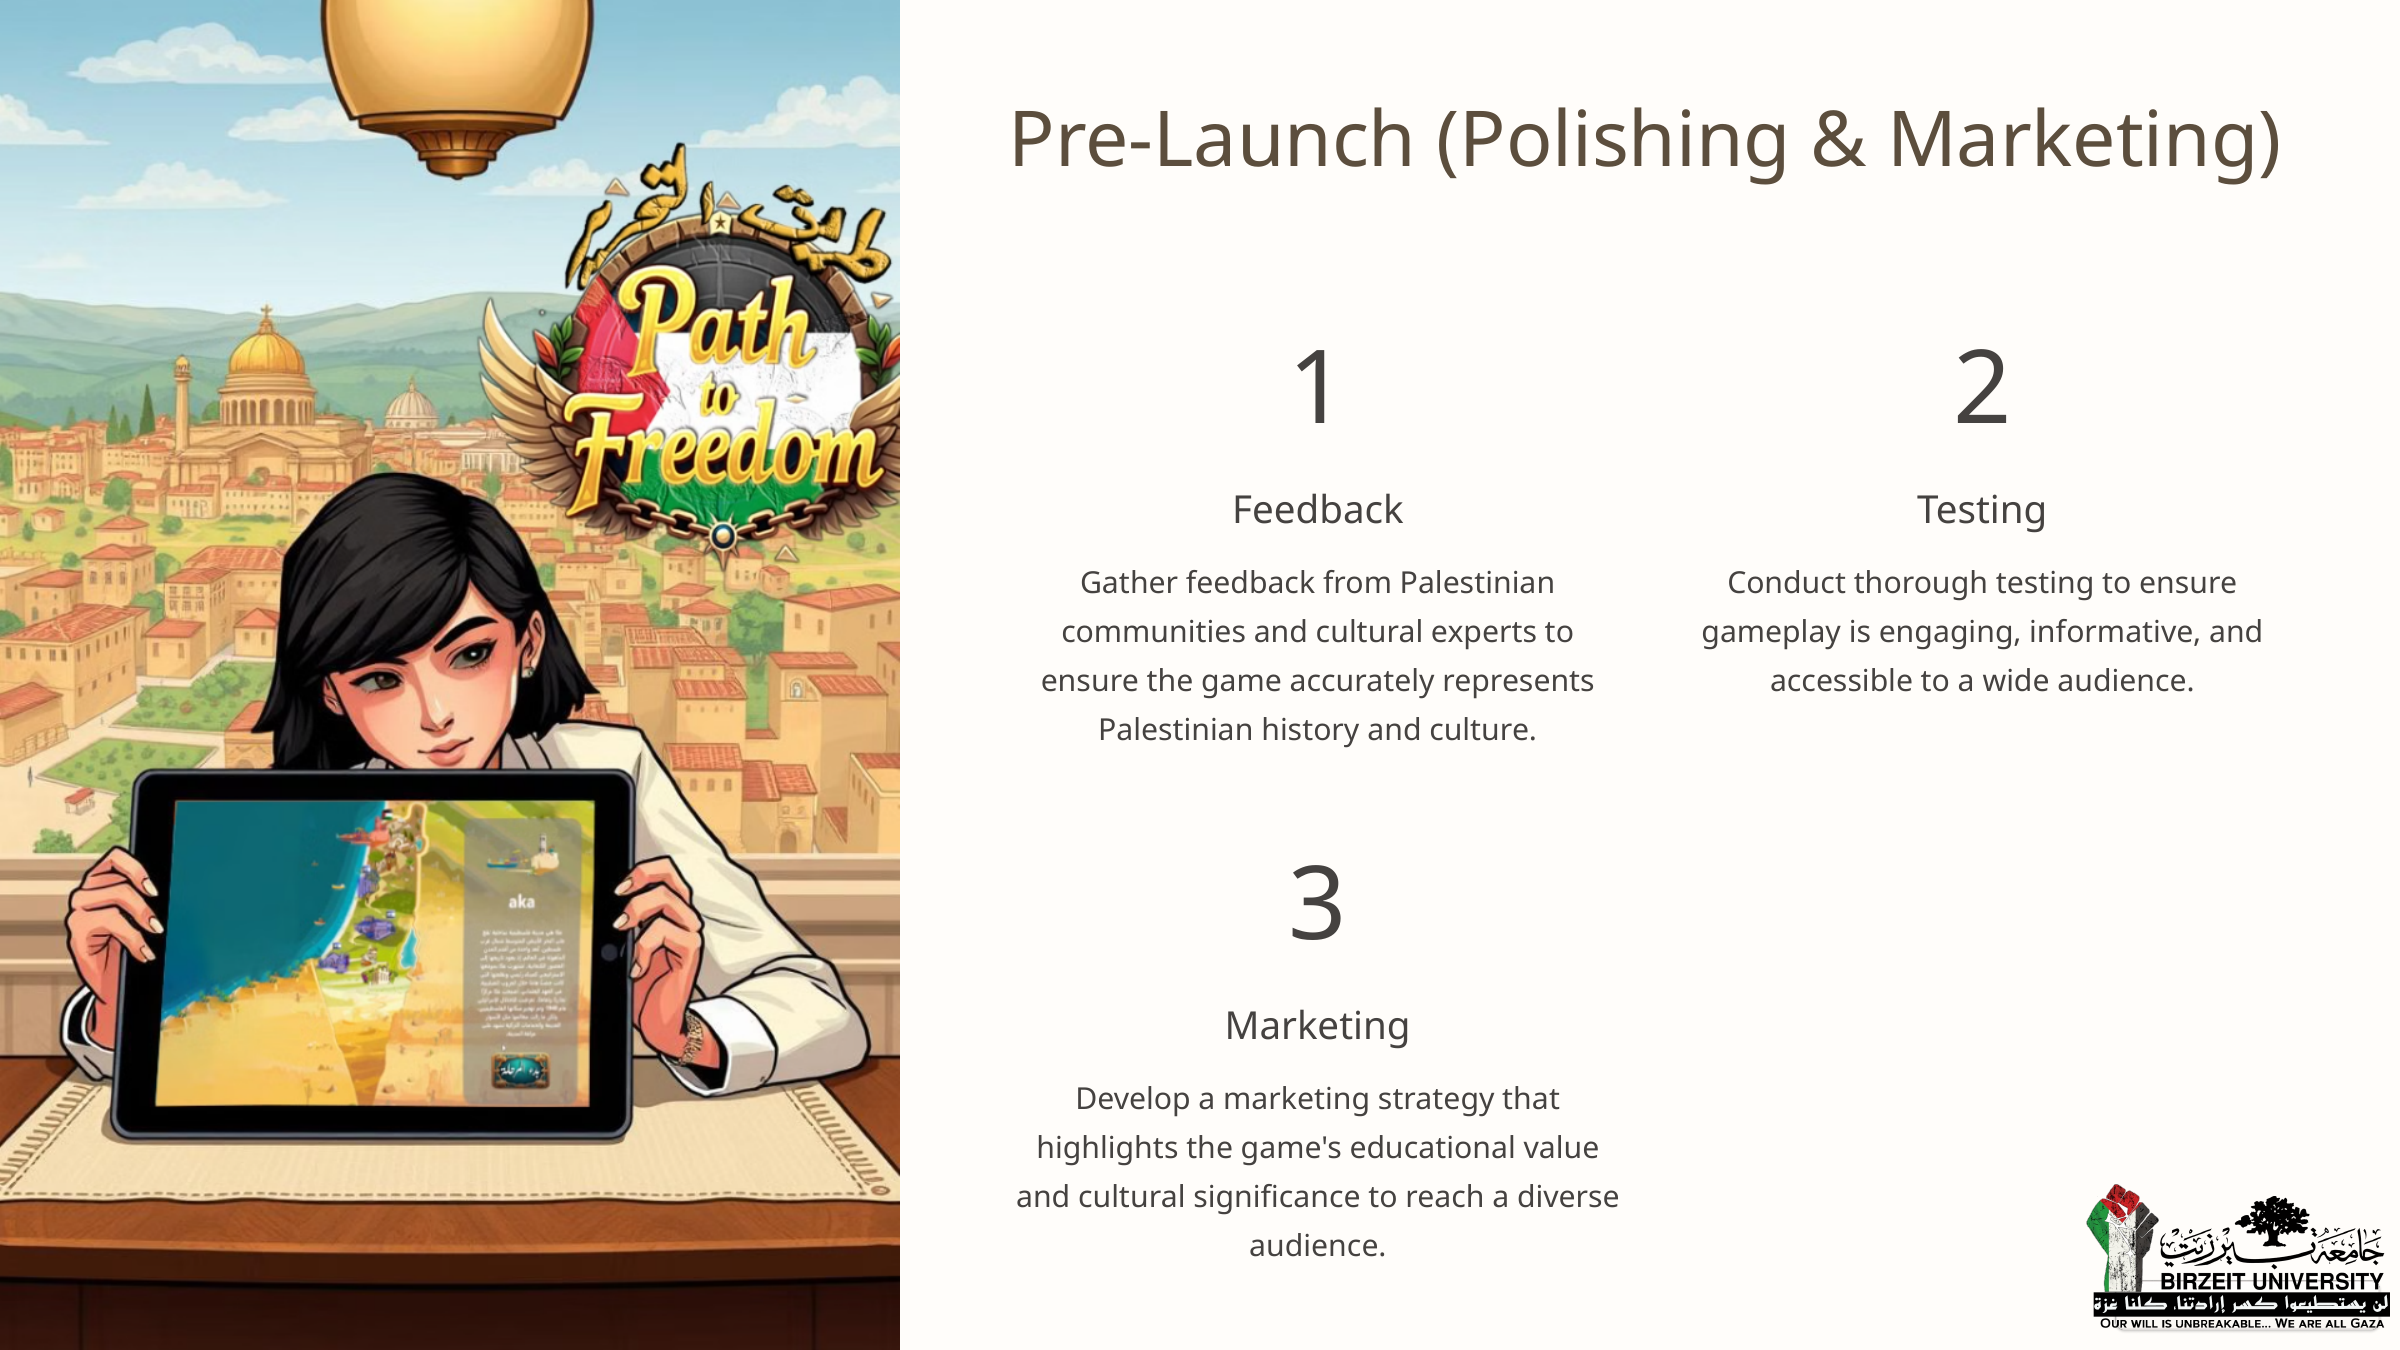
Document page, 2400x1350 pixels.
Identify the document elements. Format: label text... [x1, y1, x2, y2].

text_box 2 [1673, 341, 2292, 445]
text_box Feedback [1123, 483, 1512, 532]
text_box 3 [1008, 857, 1627, 961]
text_box Testing [1788, 483, 2177, 532]
text_box 1 [1008, 341, 1627, 445]
text_box Marketing [1123, 999, 1512, 1048]
picture [0, 0, 900, 1350]
picture [2074, 1177, 2400, 1339]
text_box Develop a marketing strategy that highlights the game's educational value and cultural significance to reach a diverse audience. [1008, 1066, 1627, 1266]
text_box Gather feedback from Palestinian communities and cultural experts to ensure the game accurately represents Palestinian history and culture. [1008, 550, 1627, 750]
text_box Pre-Launch (Polishing & Marketing) [1008, 85, 2292, 280]
text_box Conduct thorough testing to ensure gameplay is engaging, informative, and accessible to a wide audience. [1673, 550, 2292, 700]
